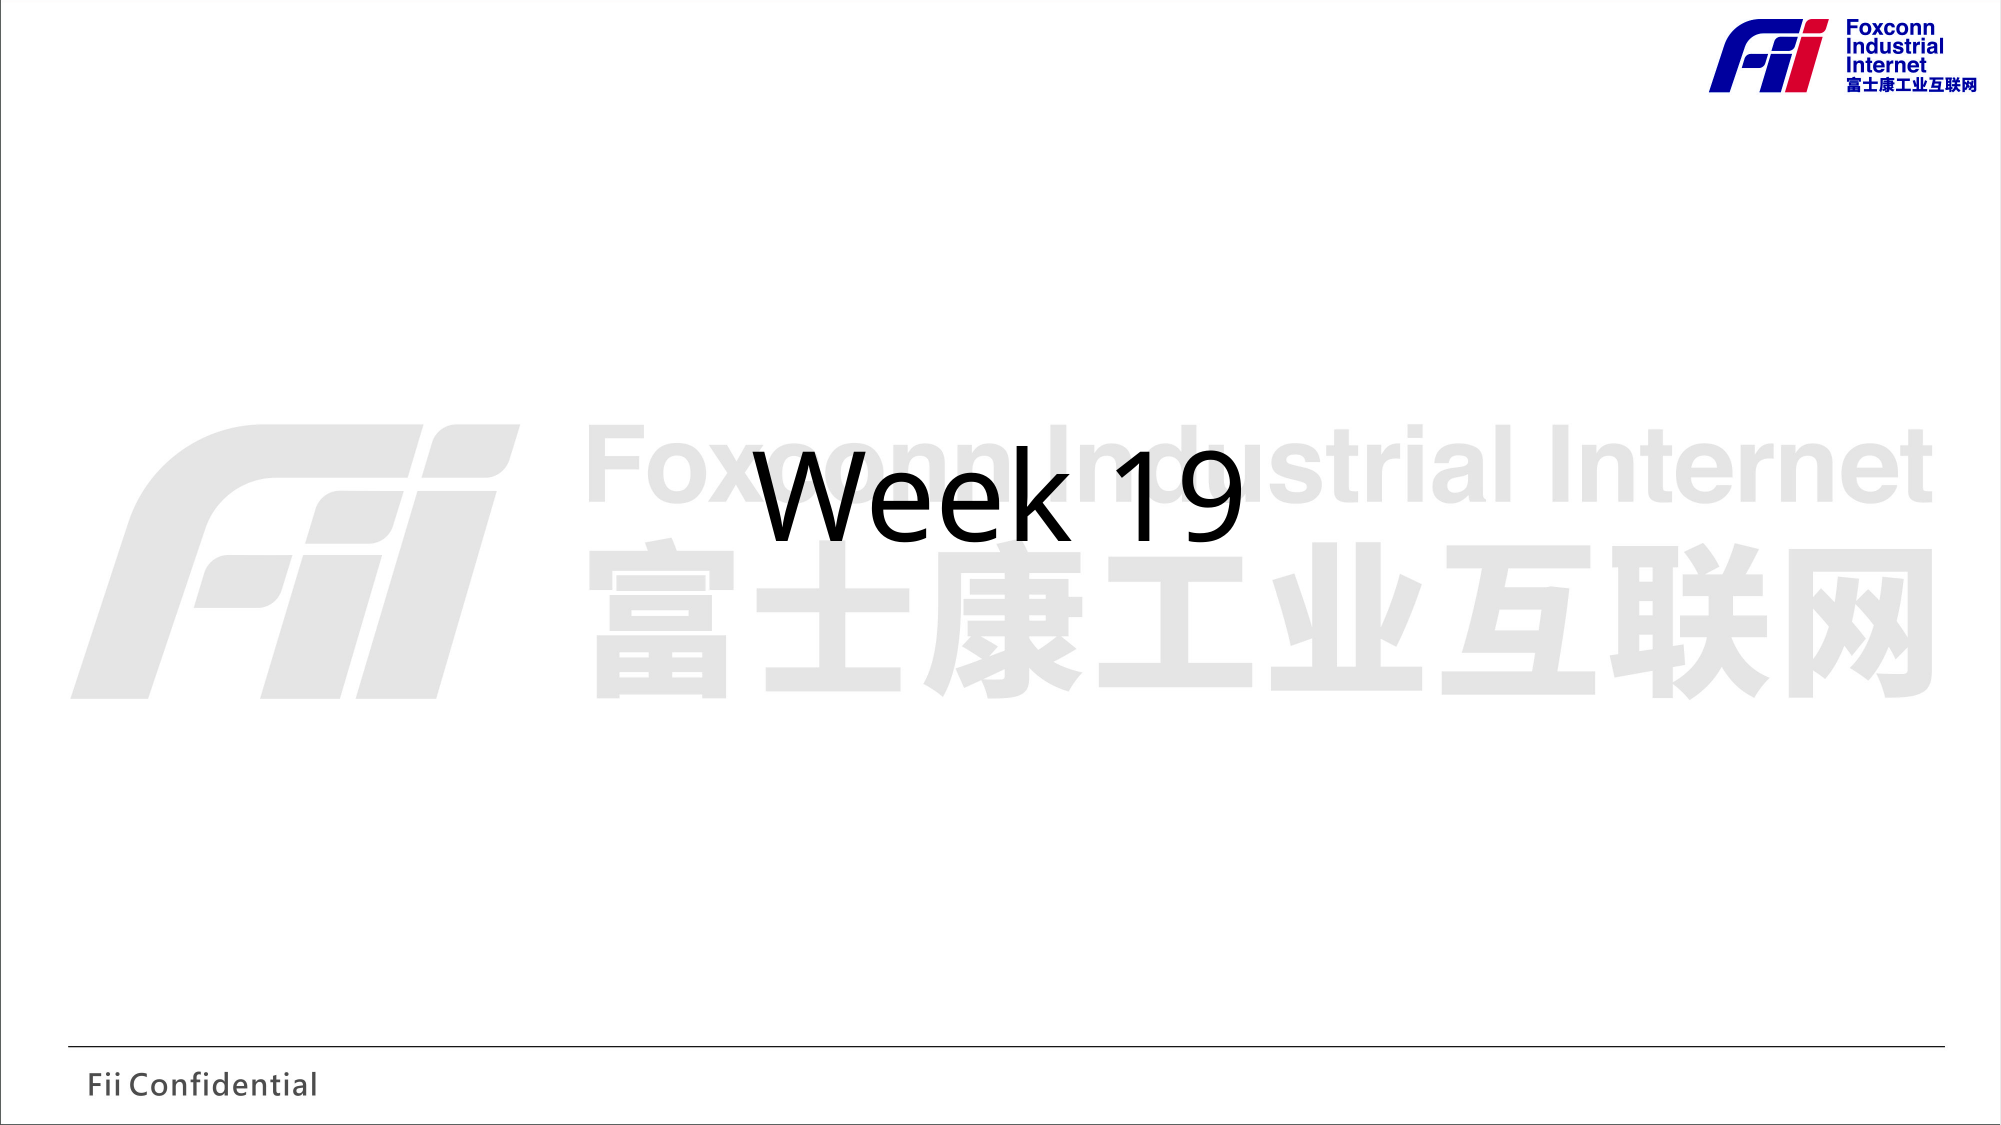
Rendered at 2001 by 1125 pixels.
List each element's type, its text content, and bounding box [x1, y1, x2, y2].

title Week 19 [249, 184, 1750, 576]
picture [0, 0, 2001, 1125]
